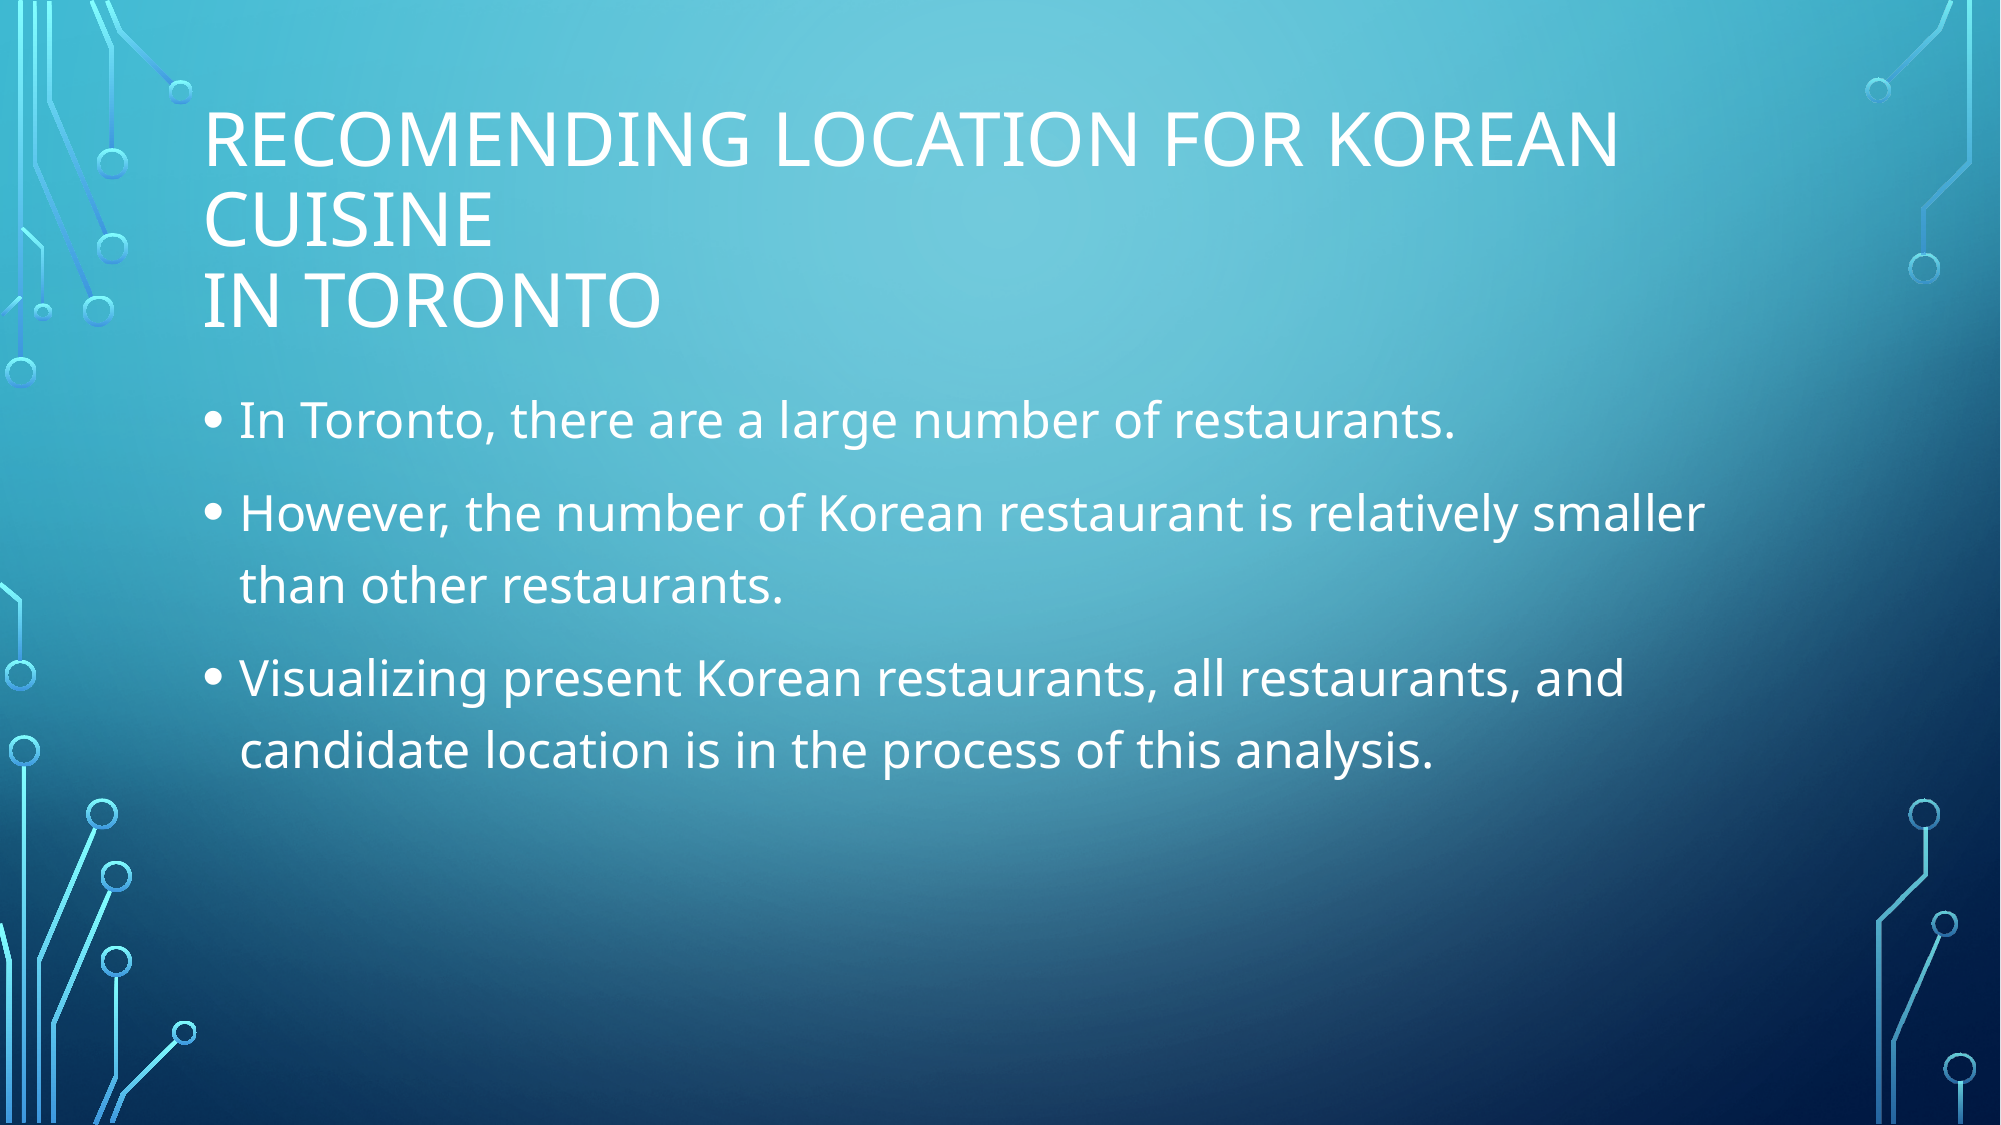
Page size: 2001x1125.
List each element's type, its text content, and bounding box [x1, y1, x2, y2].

list In Toronto, there are a large number of restaurants. However, the number of Korean restaurant is relatively smaller than other restaurants. Visualizing present Korean restaurants, all restaurants, and candidate location is in the process of this analysis. [187, 369, 1813, 950]
title Recomending location for Korean cuisine in toronto [187, 101, 1813, 344]
